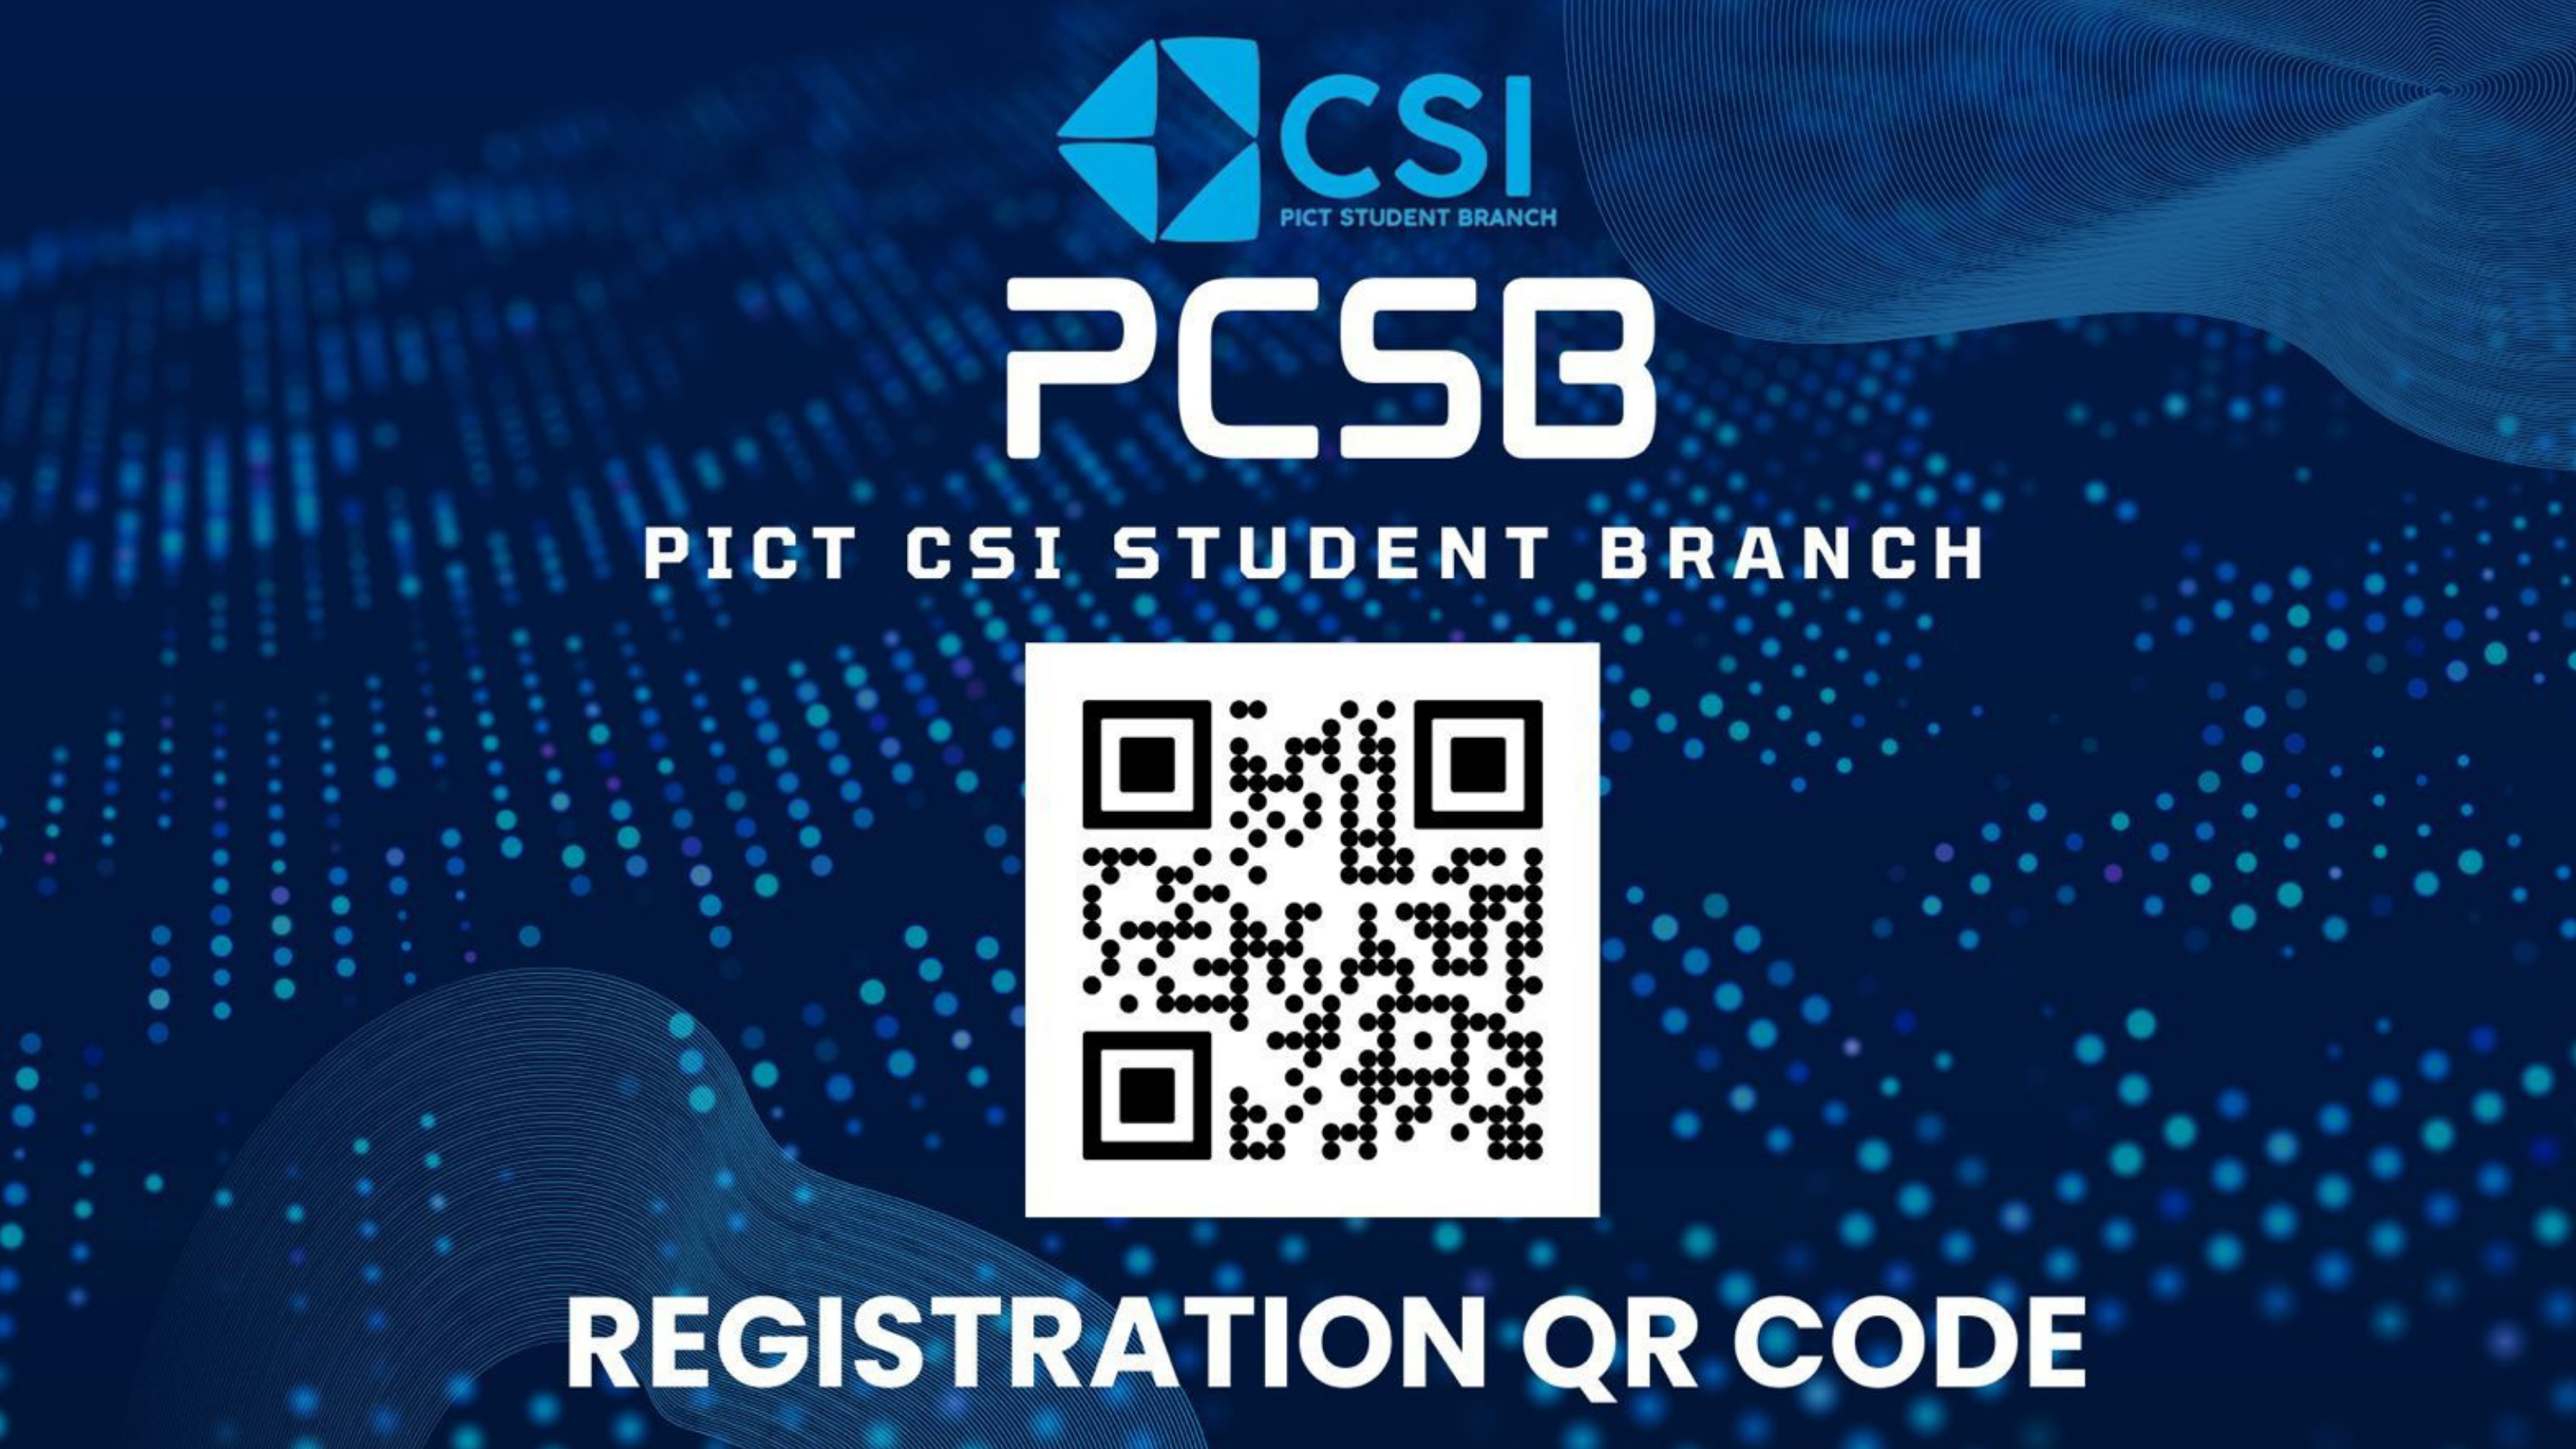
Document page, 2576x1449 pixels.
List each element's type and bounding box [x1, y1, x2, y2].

text_box [0, 0, 2576, 1449]
